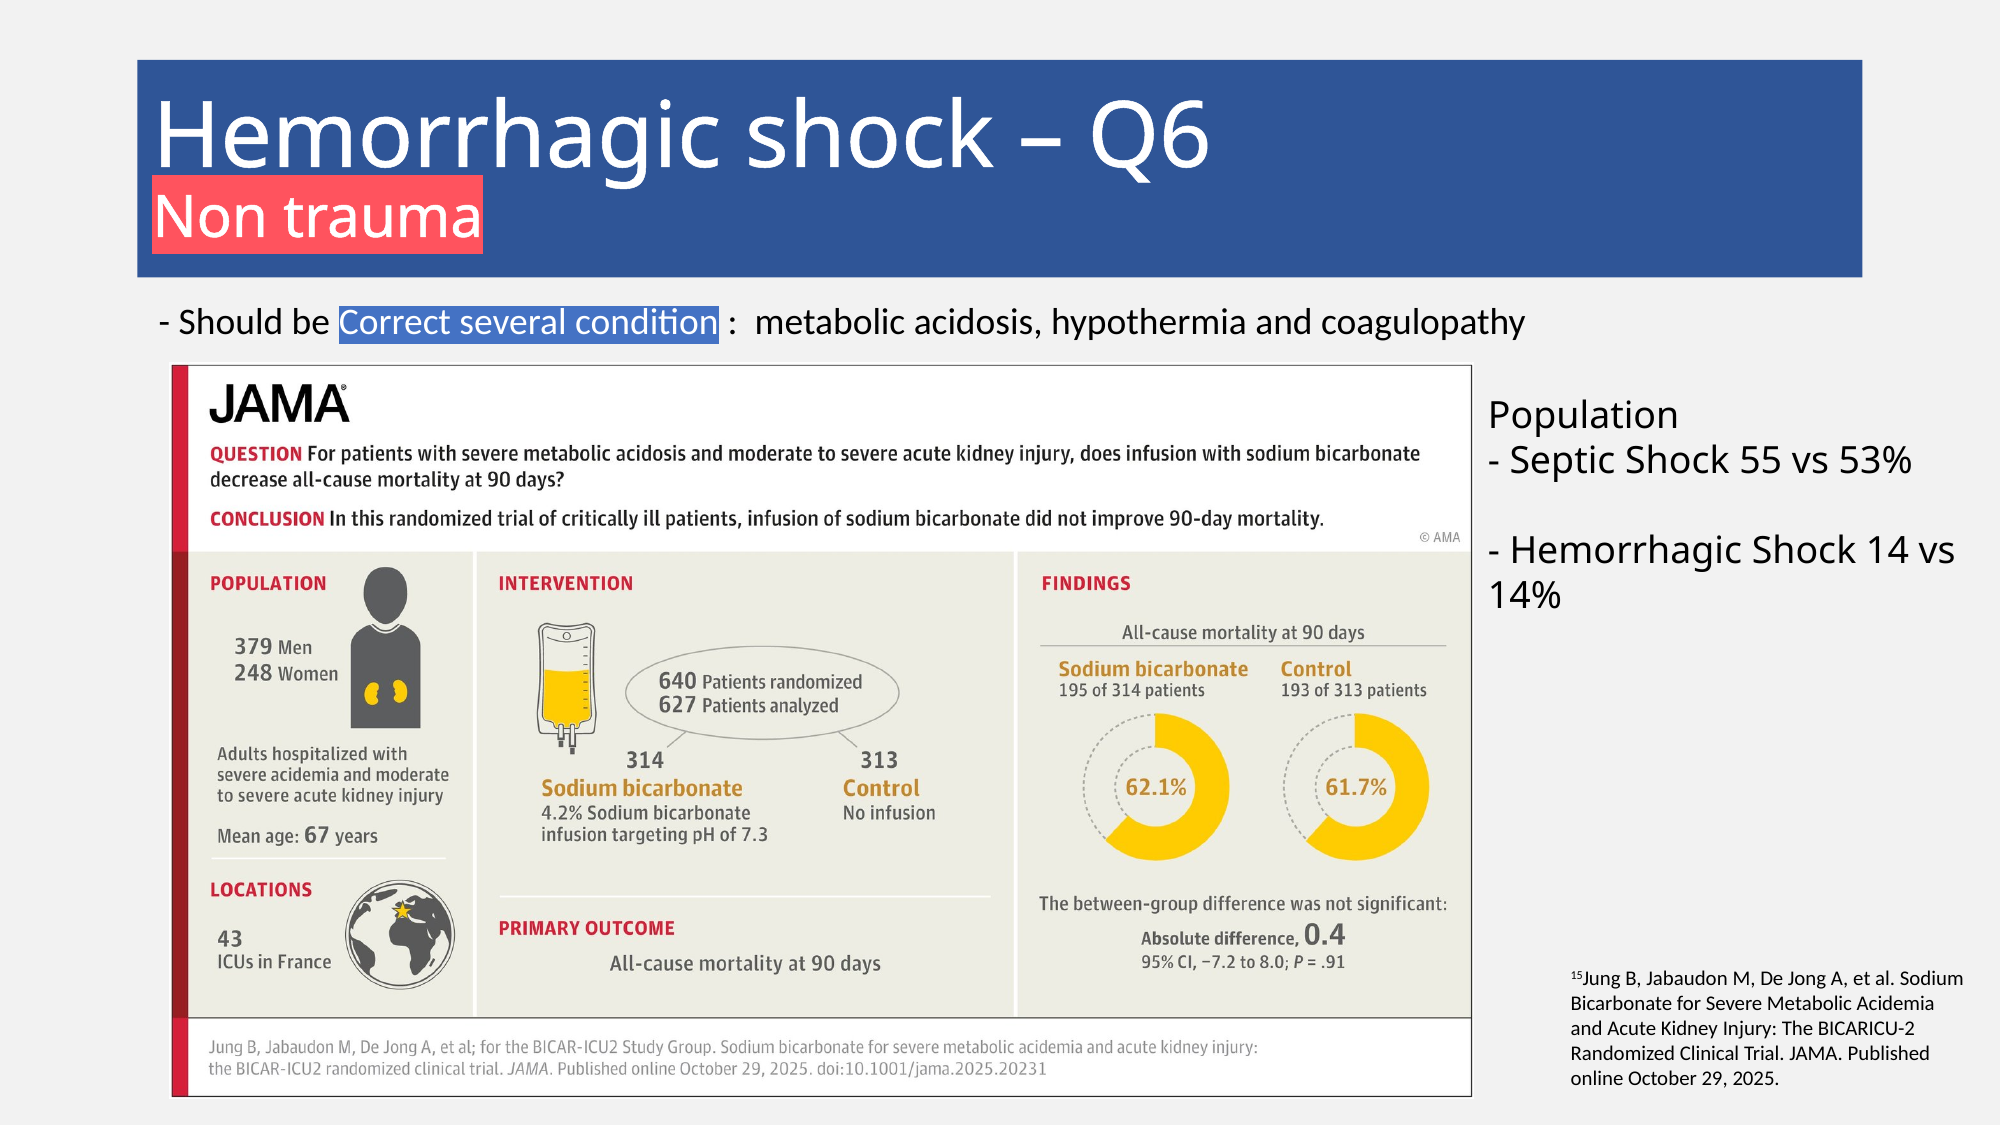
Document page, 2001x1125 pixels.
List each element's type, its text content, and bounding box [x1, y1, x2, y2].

picture [169, 362, 1474, 1099]
title Hemorrhagic shock – Q6 Non trauma [137, 59, 1863, 278]
text_box Population - Septic Shock 55 vs 53% - Hemorrhagic Shock 14 vs 14% [1474, 383, 1983, 624]
text_box 15Jung B, Jabaudon M, De Jong A, et al. Sodium Bicarbonate for Severe Metabolic Acidemia and Acute Kidney Injury: The BICARICU-2 Randomized Clinical Trial. JAMA. Published online October 29, 2025. [1555, 957, 1983, 1097]
text_box - Should be Correct several condition : metabolic acidosis, hypothermia and coagulopathy [143, 289, 1542, 350]
